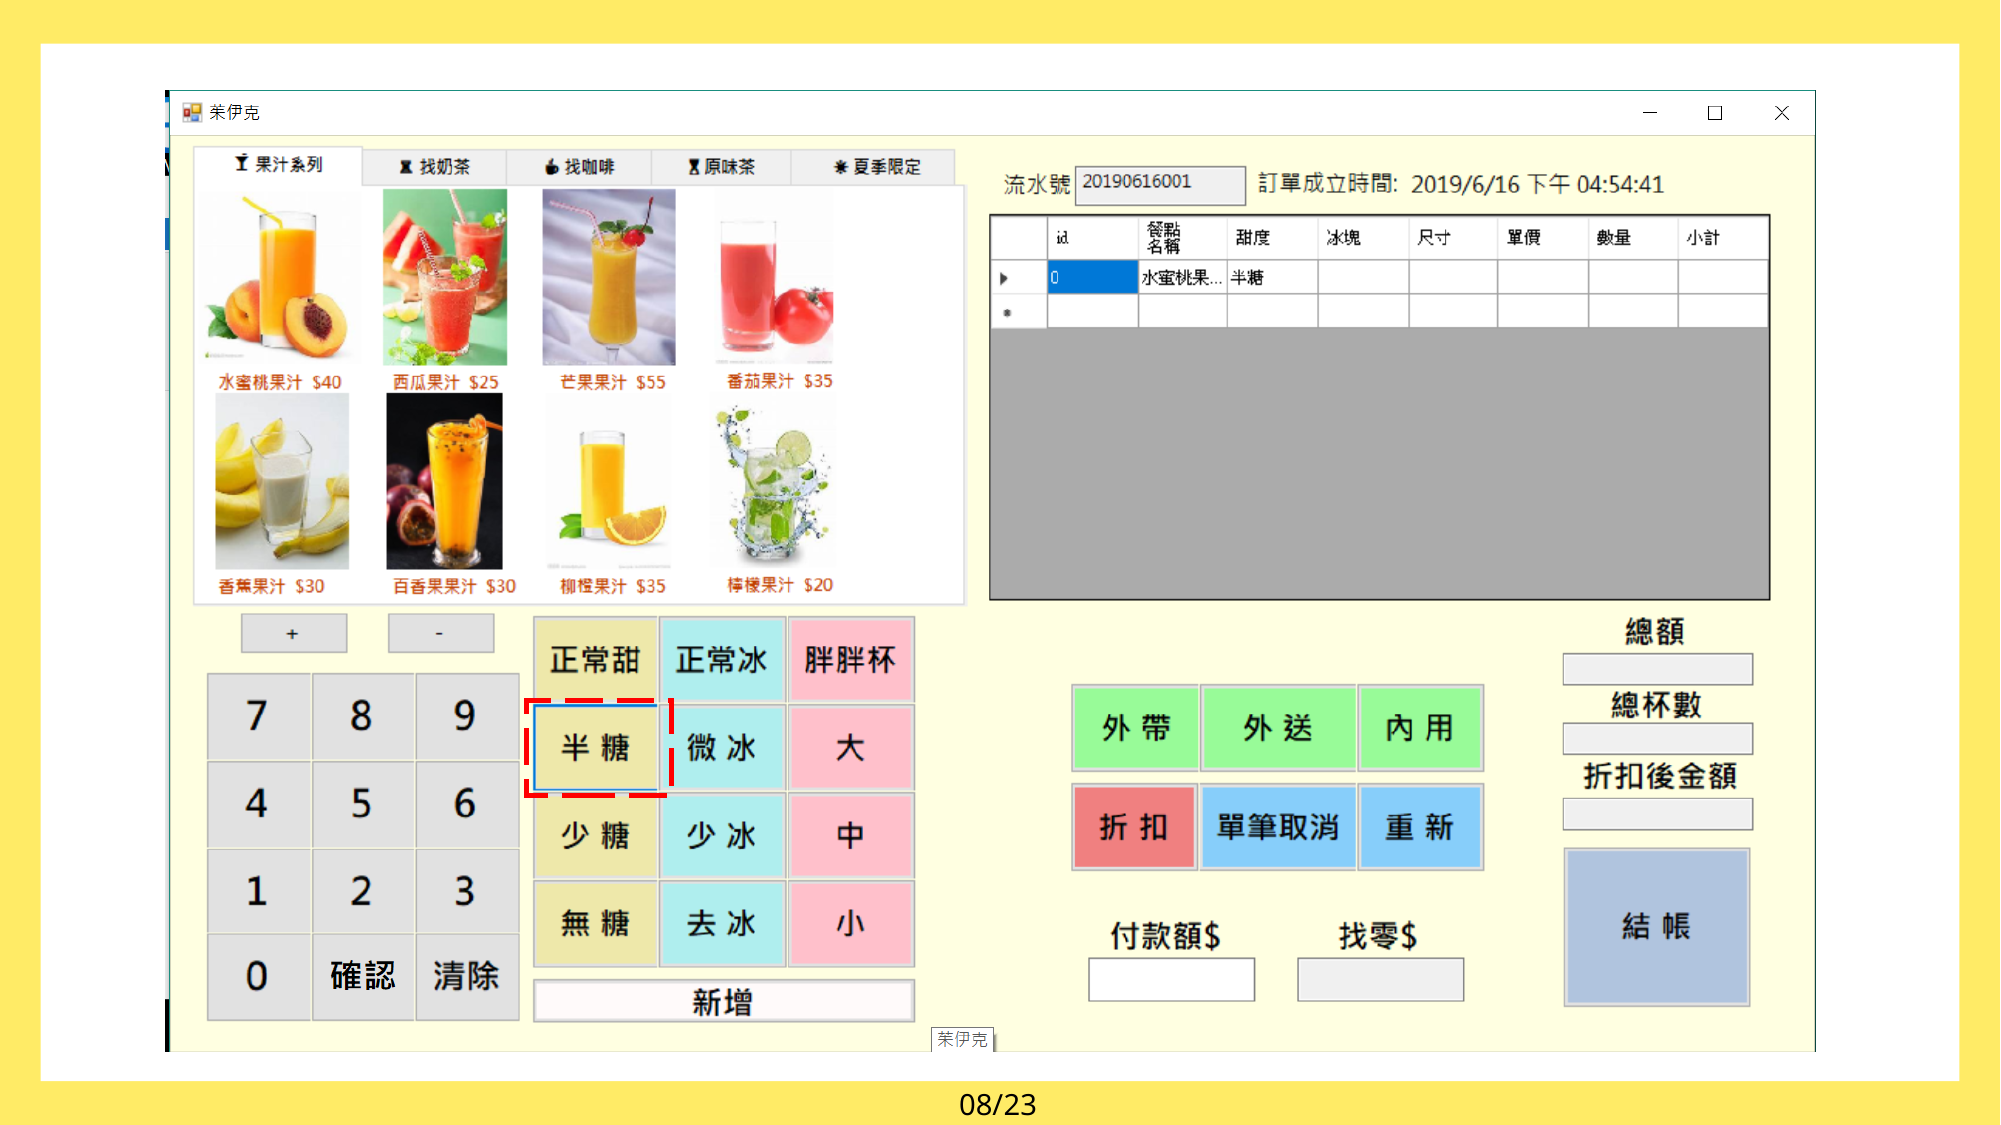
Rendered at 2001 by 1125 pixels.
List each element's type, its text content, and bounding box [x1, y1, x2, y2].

text_box 08/23 [859, 1078, 1138, 1125]
picture [165, 90, 1816, 1052]
